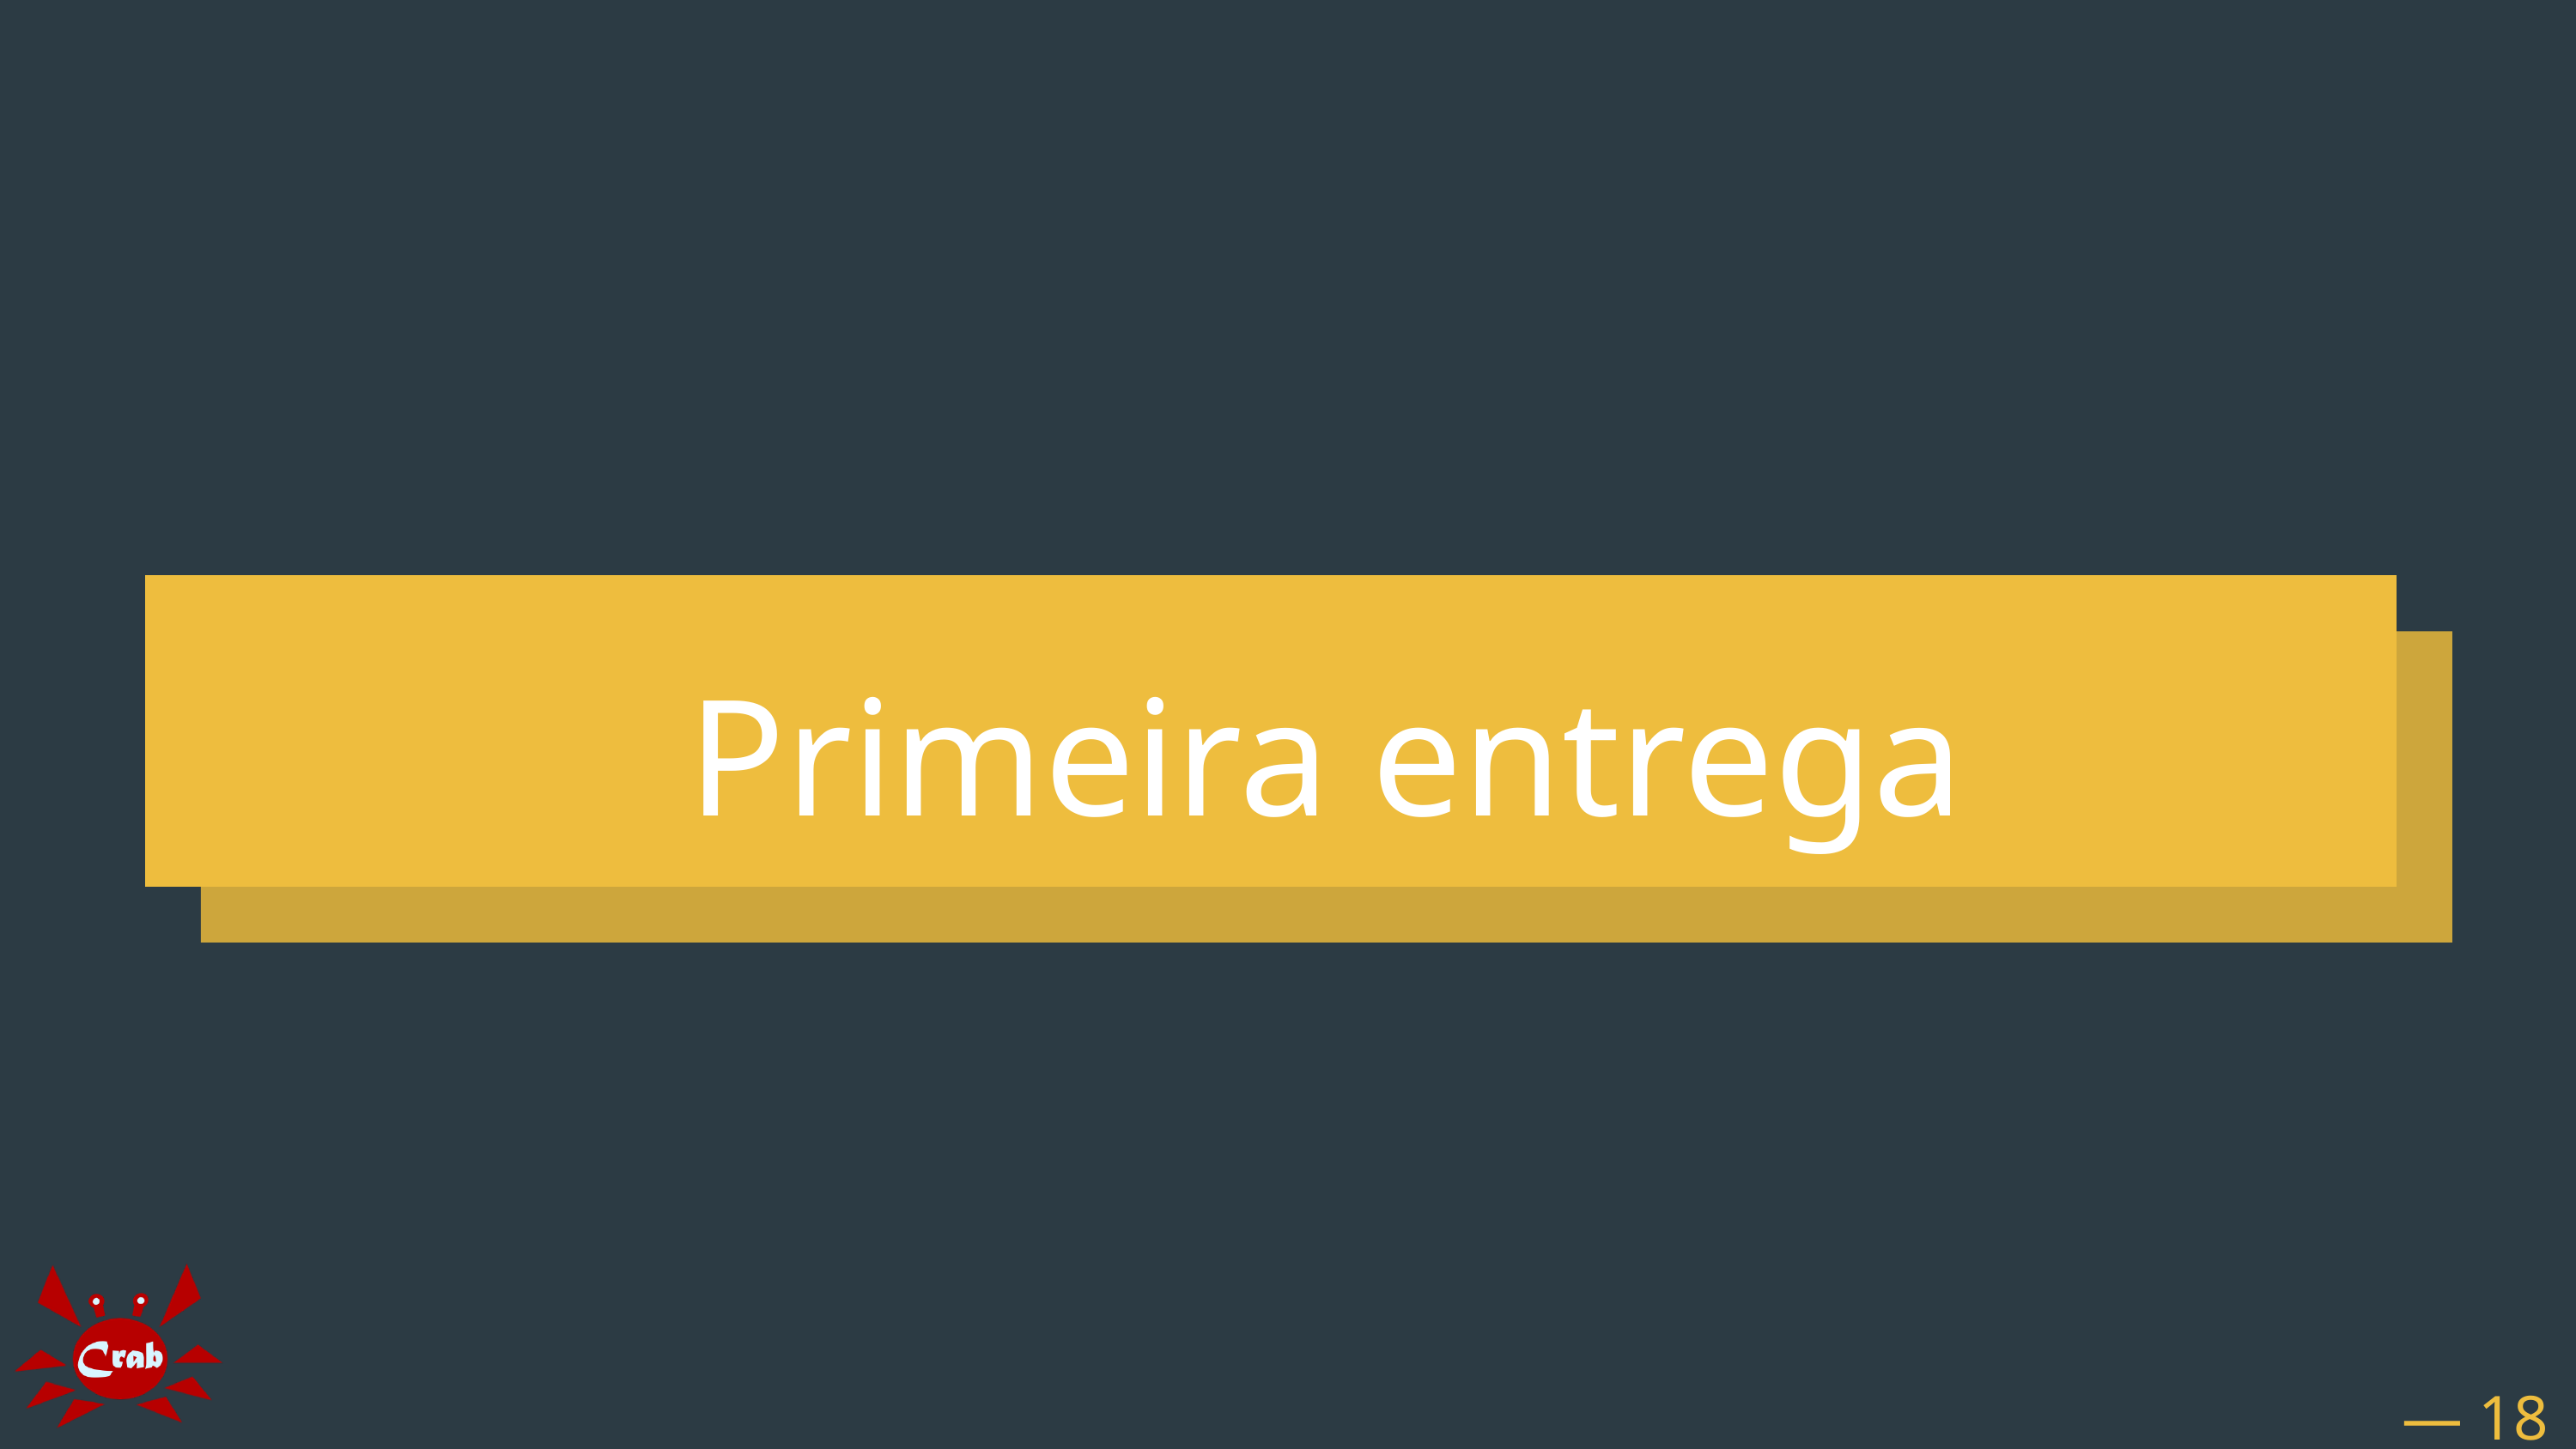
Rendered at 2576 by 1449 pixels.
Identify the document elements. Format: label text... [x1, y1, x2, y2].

text_box — 18 [2374, 1367, 2576, 1449]
picture [0, 1254, 237, 1449]
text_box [144, 575, 2452, 943]
